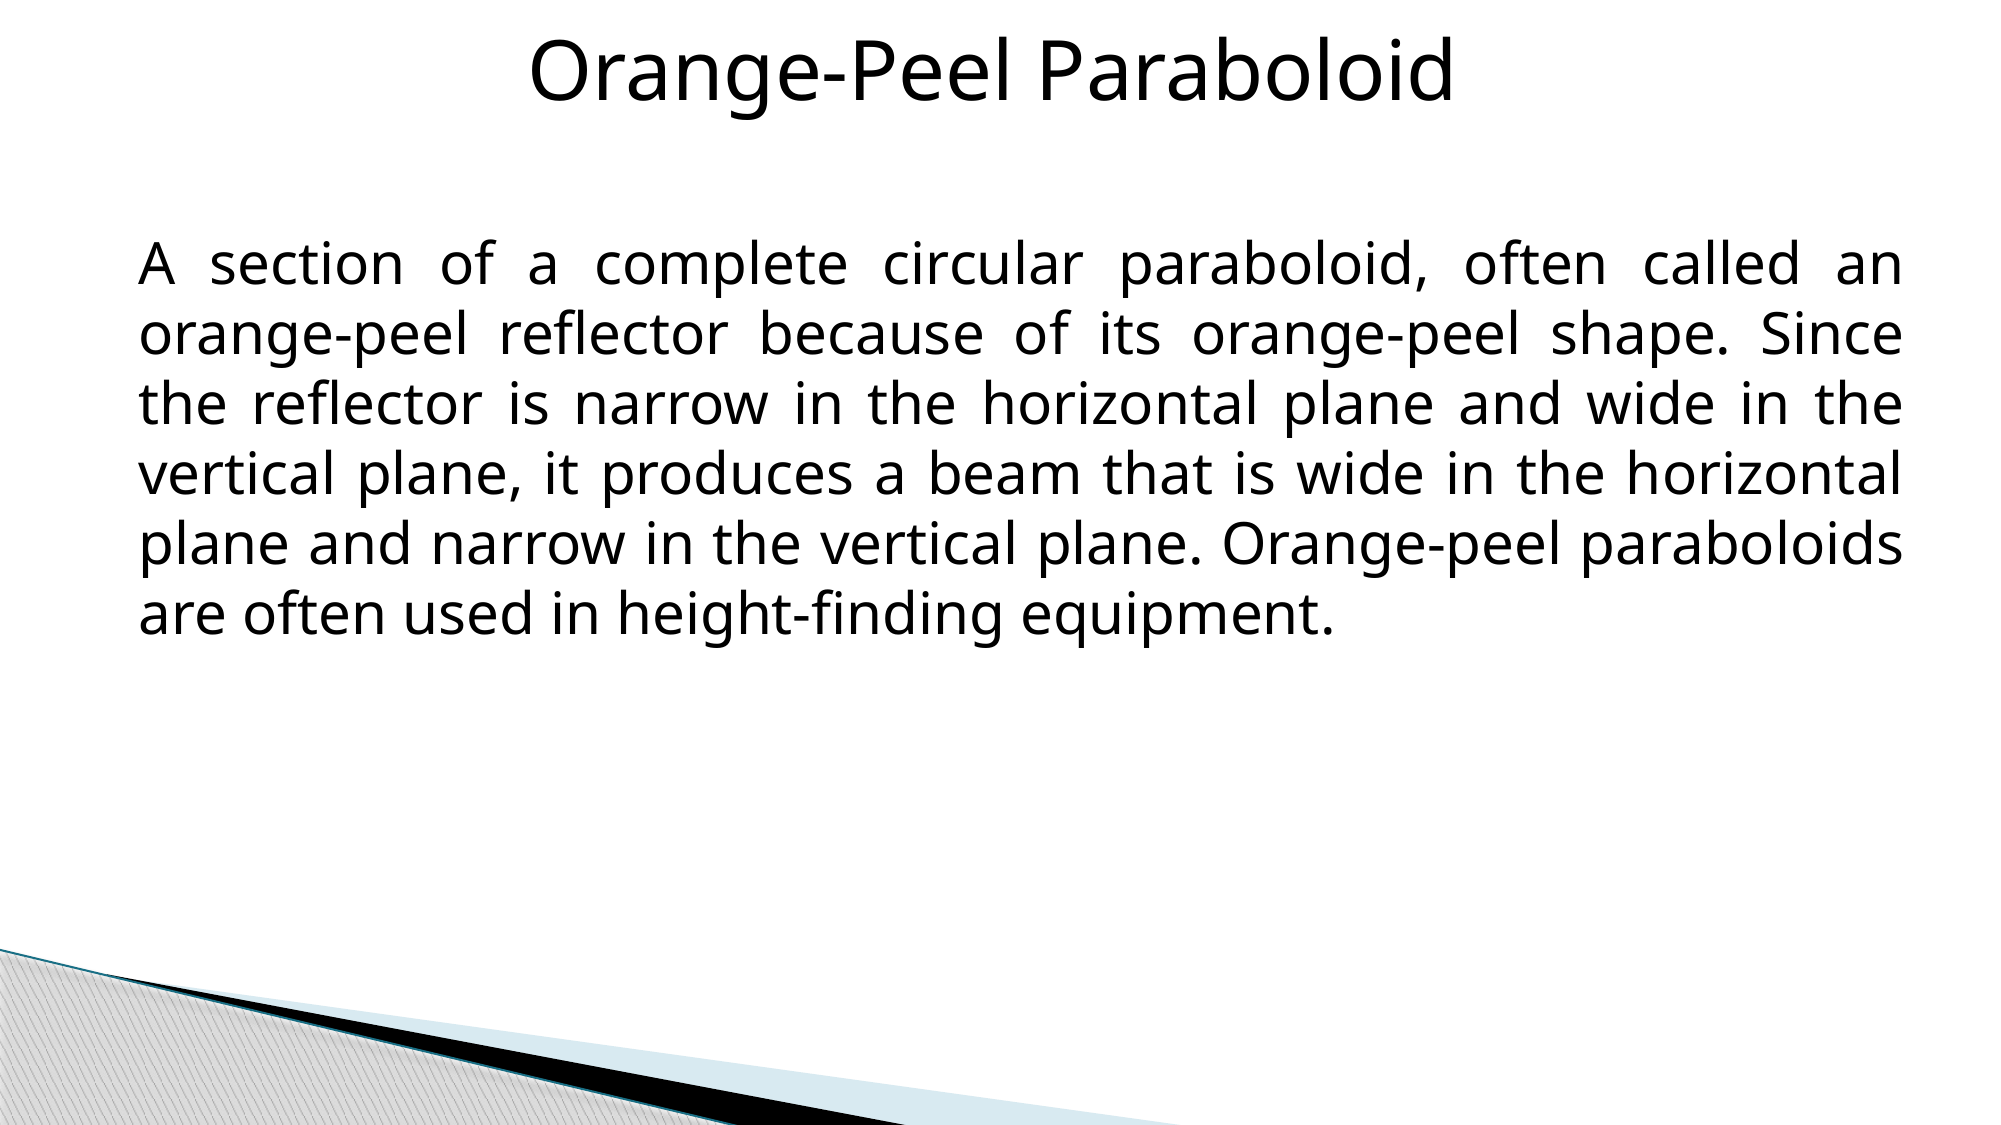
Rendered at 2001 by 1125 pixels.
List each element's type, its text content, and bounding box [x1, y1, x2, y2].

text_box A section of a complete circular paraboloid, often called an orange-peel reflector because of its orange-peel shape. Since the reflector is narrow in the horizontal plane and wide in the vertical plane, it produces a beam that is wide in the horizontal plane and narrow in the vertical plane. Orange-peel paraboloids are often used in height-finding equipment. [123, 218, 1919, 654]
text_box Orange-Peel Paraboloid [169, 0, 1743, 125]
